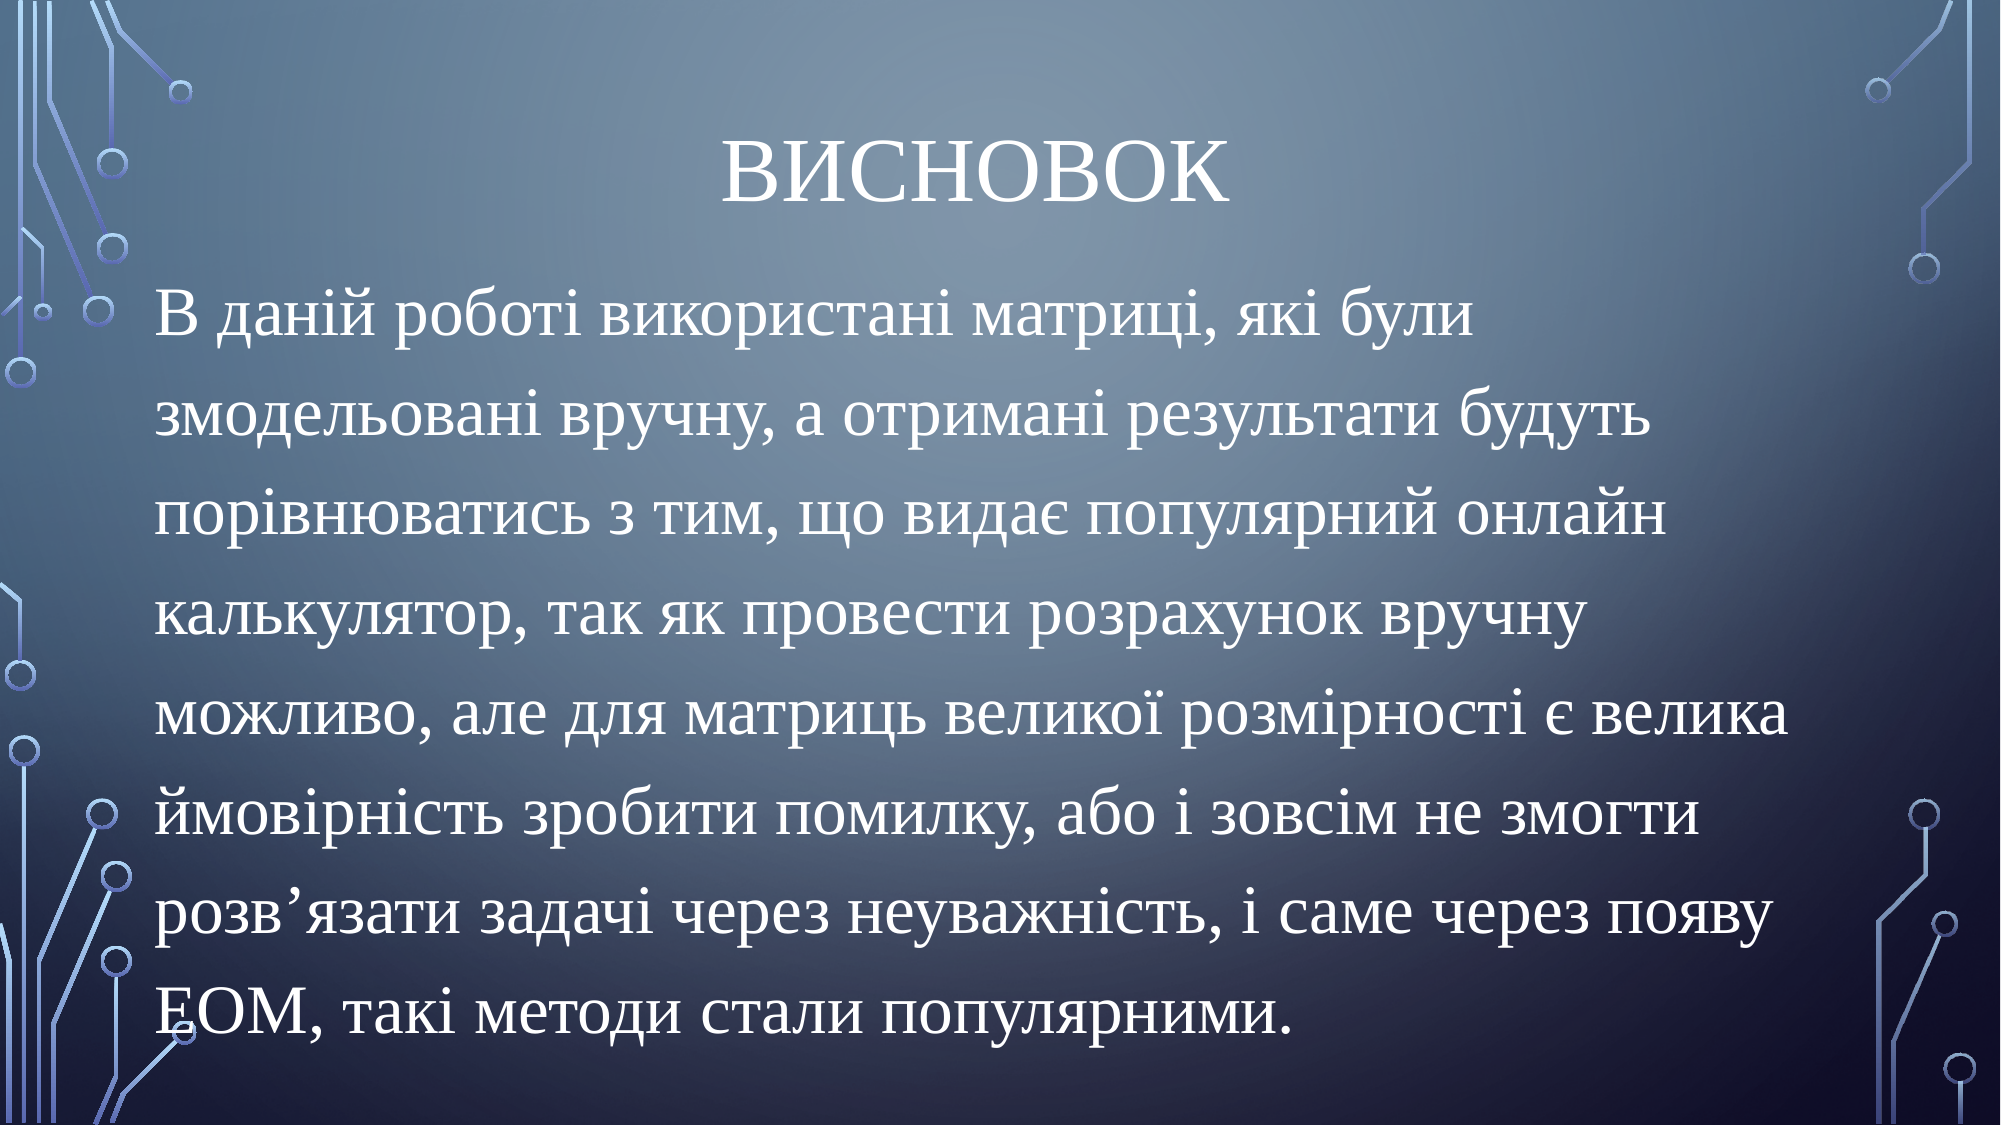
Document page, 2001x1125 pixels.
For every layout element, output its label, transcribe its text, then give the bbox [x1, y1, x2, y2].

title Висновок [139, 0, 1813, 242]
list В даній роботі використані матриці, які були змодельовані вручну, а отримані результати будуть порівнюватись з тим, що видає популярний онлайн калькулятор, так як провести розрахунок вручну можливо, але для матриць великої розмірності є велика ймовірність зробити помилку, або і зовсім не змогти розв’язати задачі через неуважність, і саме через появу ЕОМ, такі методи стали популярними. [139, 242, 1869, 1063]
